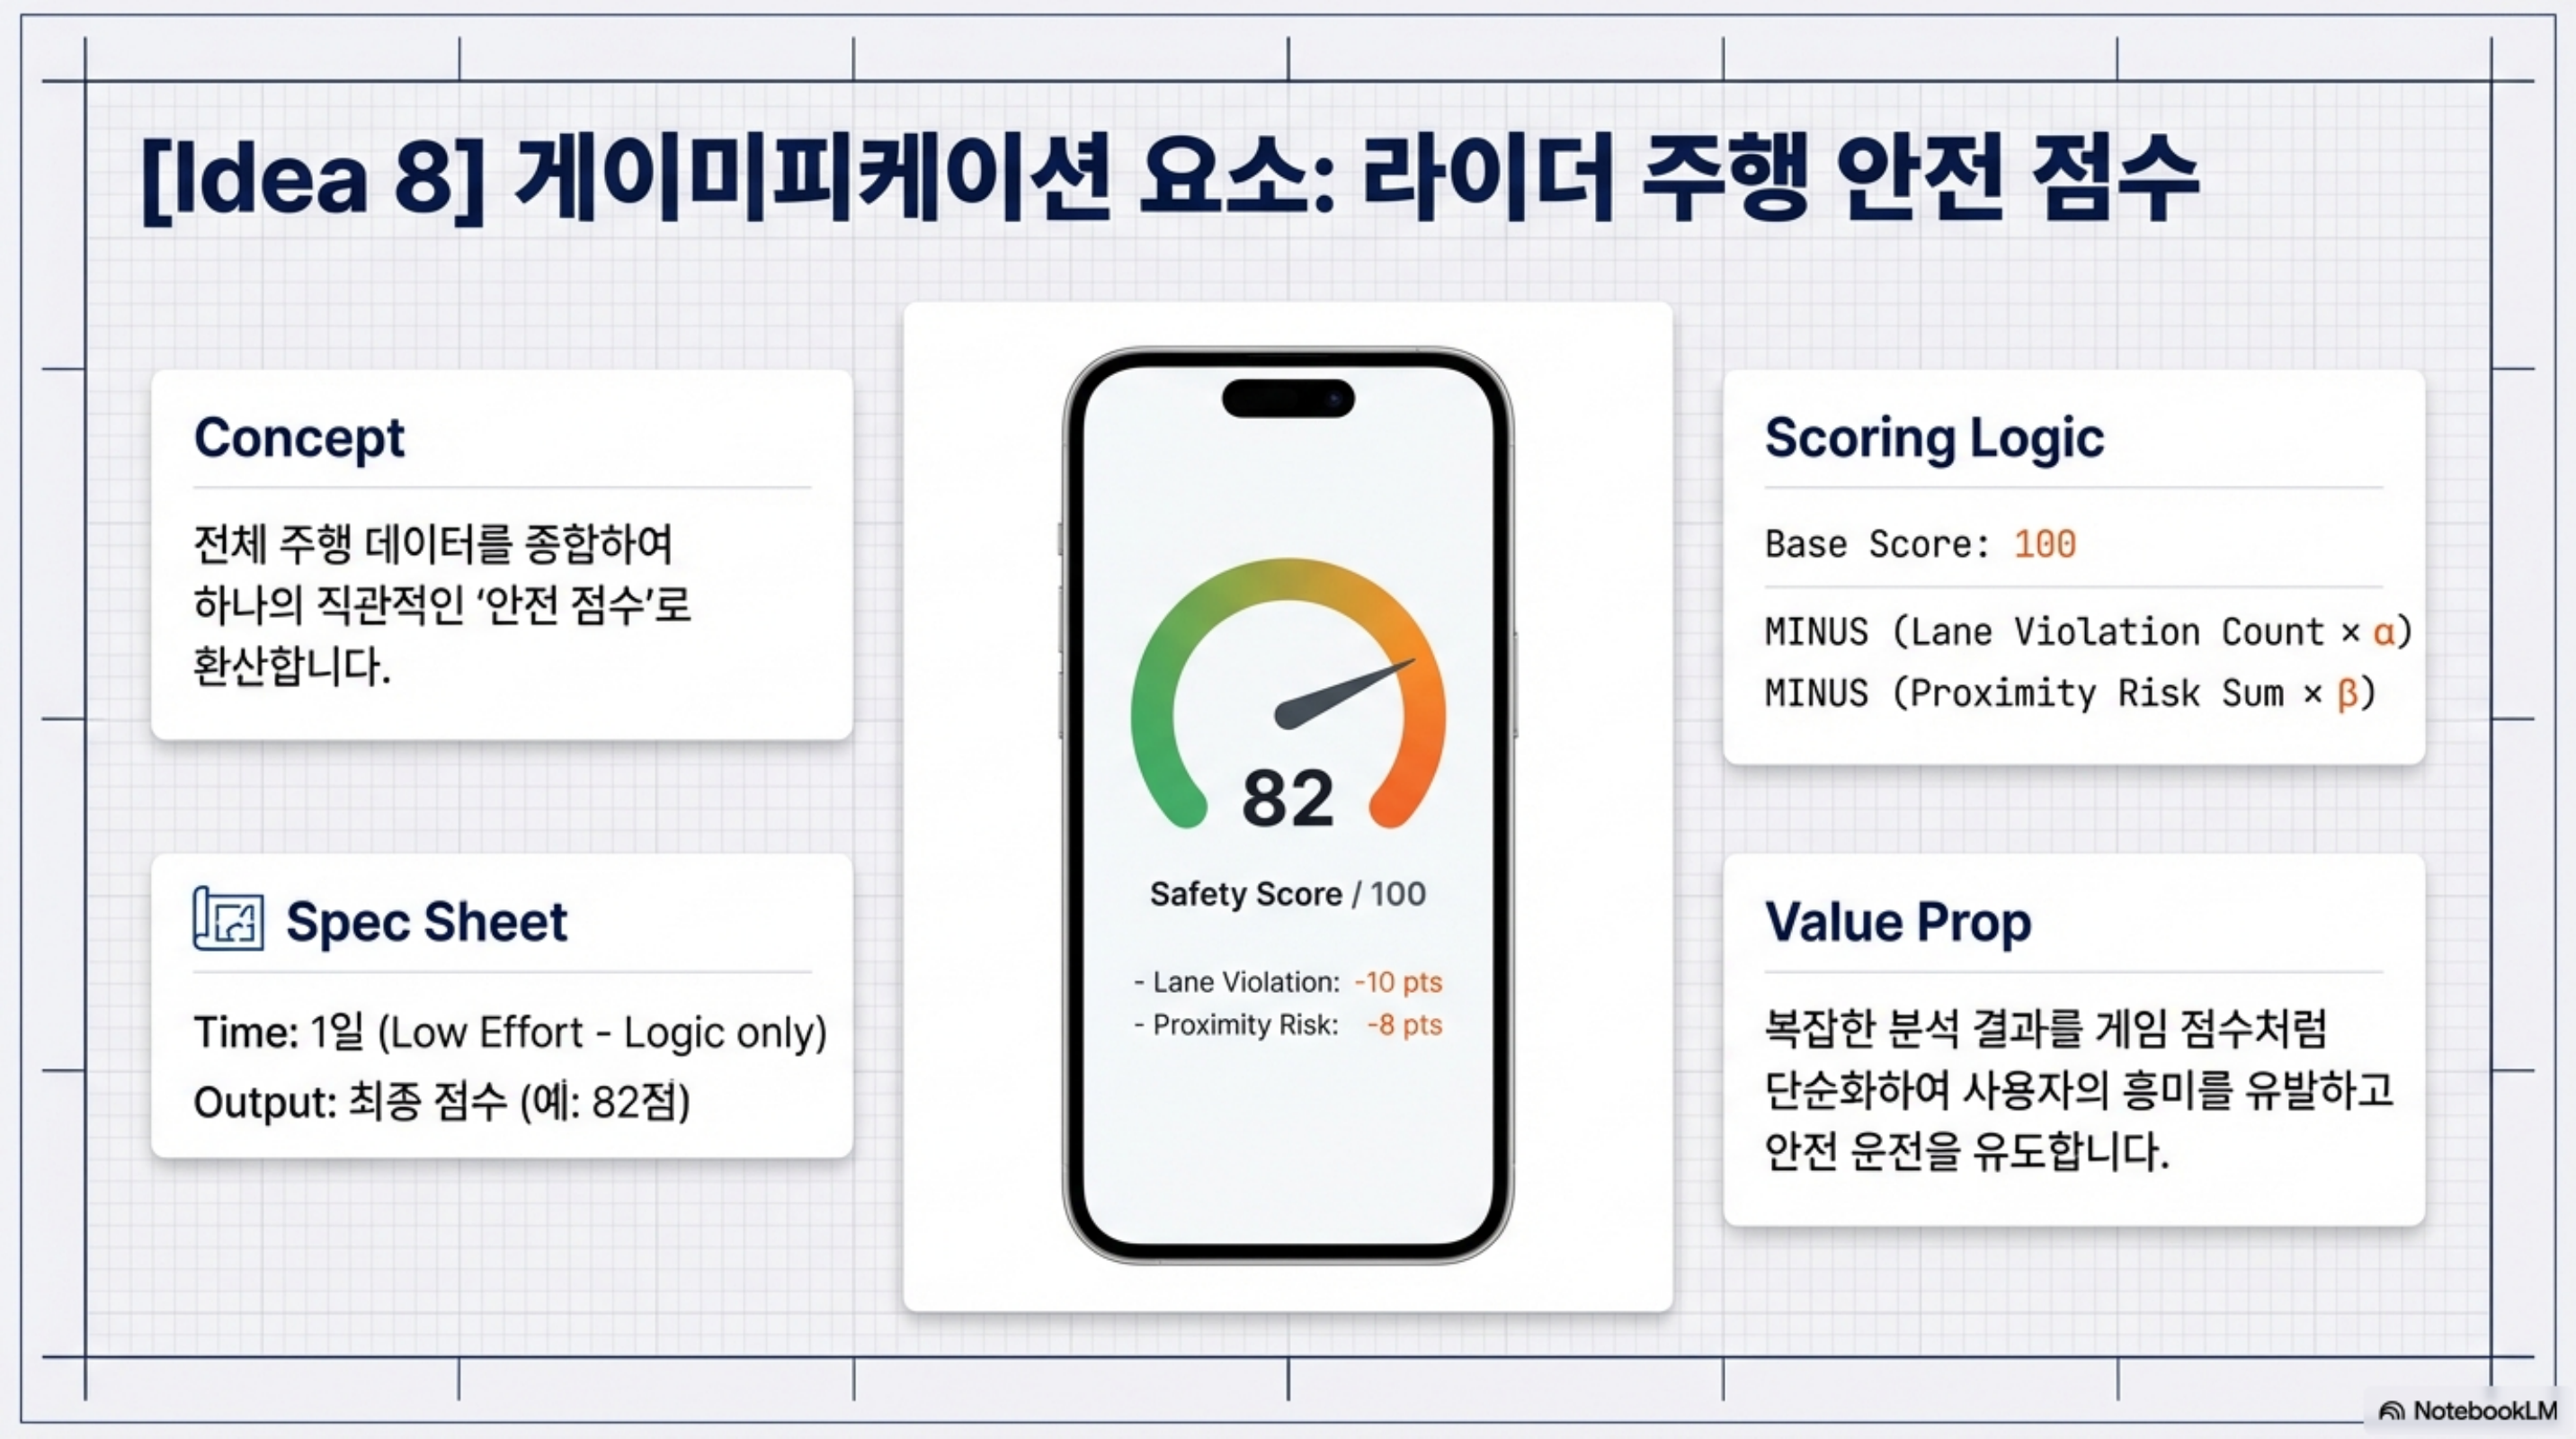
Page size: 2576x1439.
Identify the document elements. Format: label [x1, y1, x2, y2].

text_box [0, 0, 2576, 1439]
